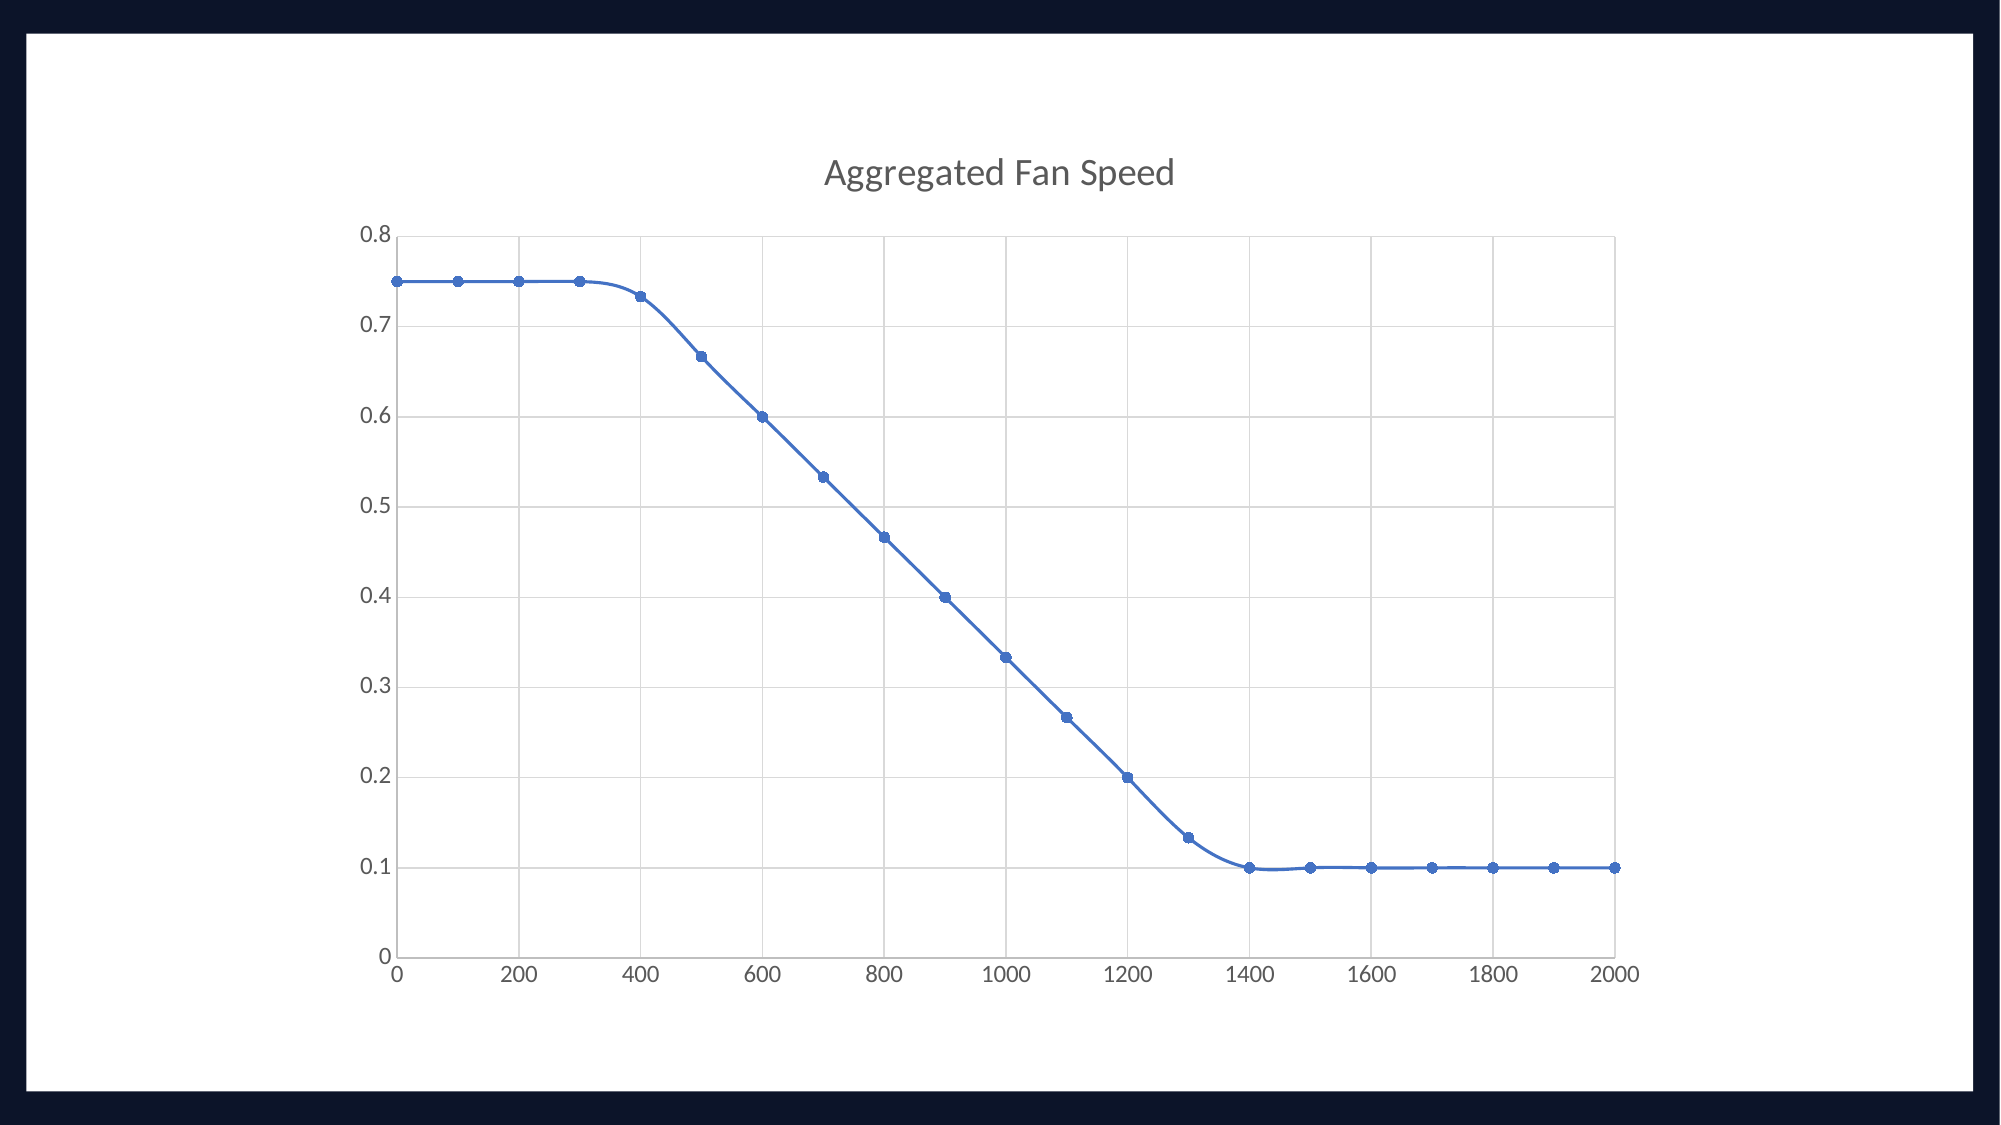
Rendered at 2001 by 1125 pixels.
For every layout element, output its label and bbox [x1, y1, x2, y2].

chart [333, 117, 1667, 1007]
text_box [0, 0, 2000, 1125]
